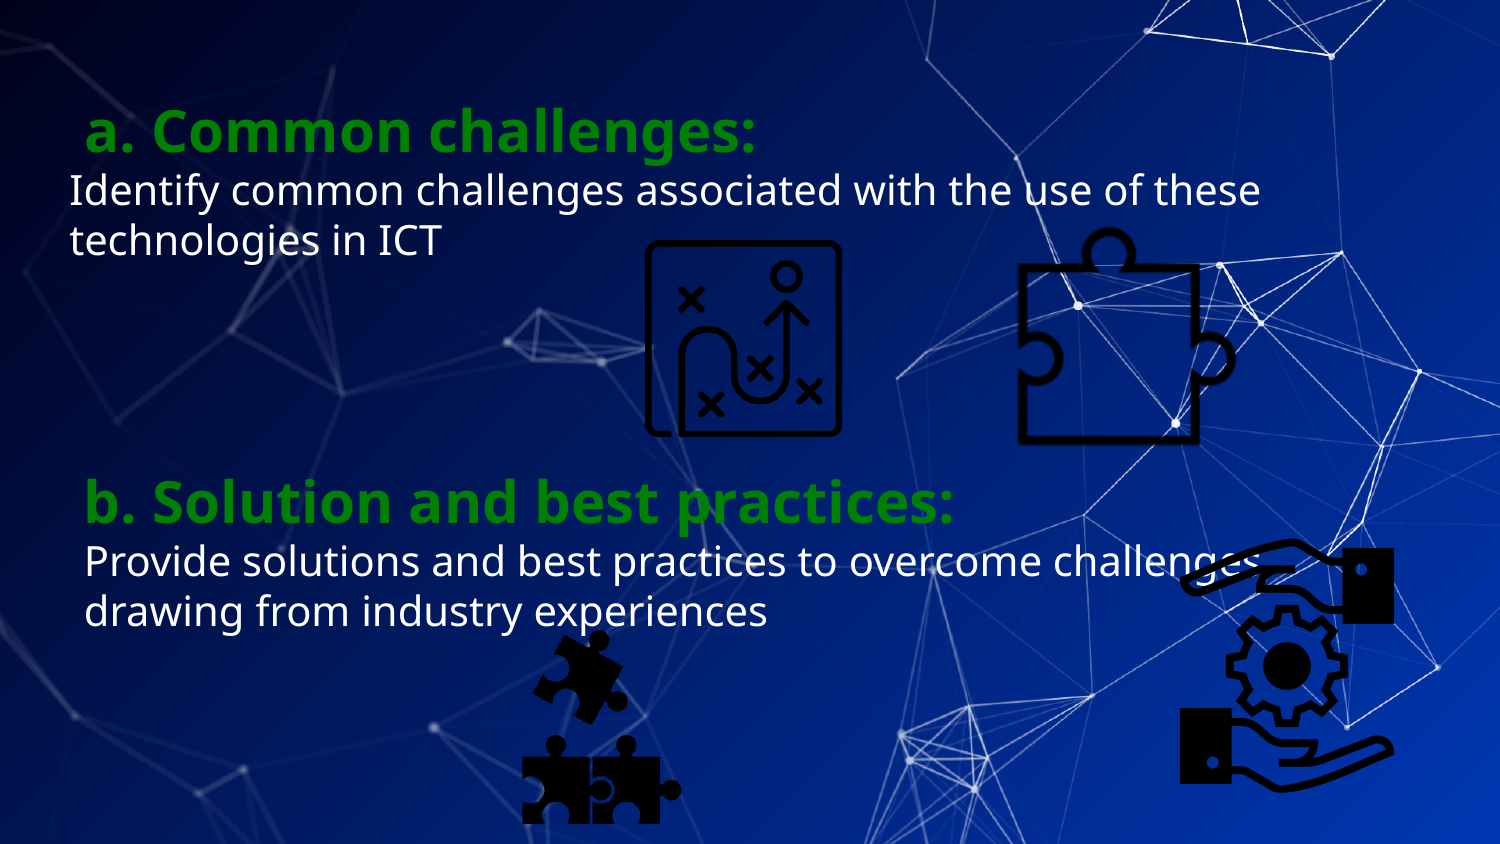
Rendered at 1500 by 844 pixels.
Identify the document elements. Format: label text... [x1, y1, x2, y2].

text_box a. Common challenges: Identify common challenges associated with the use of these technologies in ICT [54, 86, 1457, 272]
picture [0, 0, 1500, 844]
text_box b. Solution and best practices: Provide solutions and best practices to overcome challenges, drawing from industry experiences [69, 457, 1392, 643]
